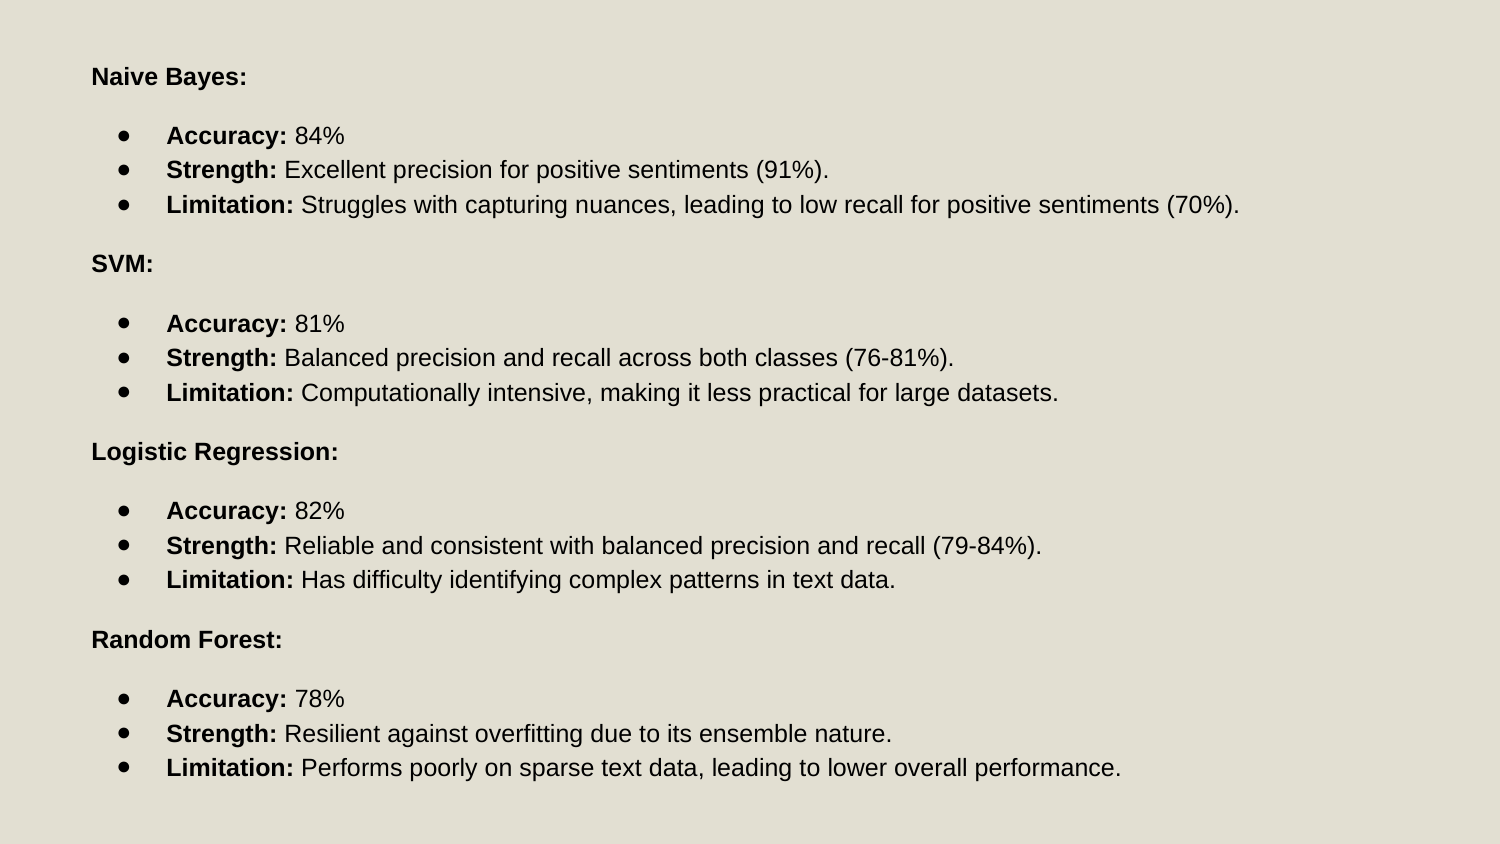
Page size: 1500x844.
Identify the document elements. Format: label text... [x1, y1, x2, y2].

text_box Naive Bayes: Accuracy: 84% Strength: Excellent precision for positive sentiments (91%). Limitation: Struggles with capturing nuances, leading to low recall for positive sentiments (70%). SVM: Accuracy: 81% Strength: Balanced precision and recall across both classes (76-81%). Limitation: Computationally intensive, making it less practical for large datasets. Logistic Regression: Accuracy: 82% Strength: Reliable and consistent with balanced precision and recall (79-84%). Limitation: Has difficulty identifying complex patterns in text data. Random Forest: Accuracy: 78% Strength: Resilient against overfitting due to its ensemble nature. Limitation: Performs poorly on sparse text data, leading to lower overall performance. [76, 40, 1462, 797]
